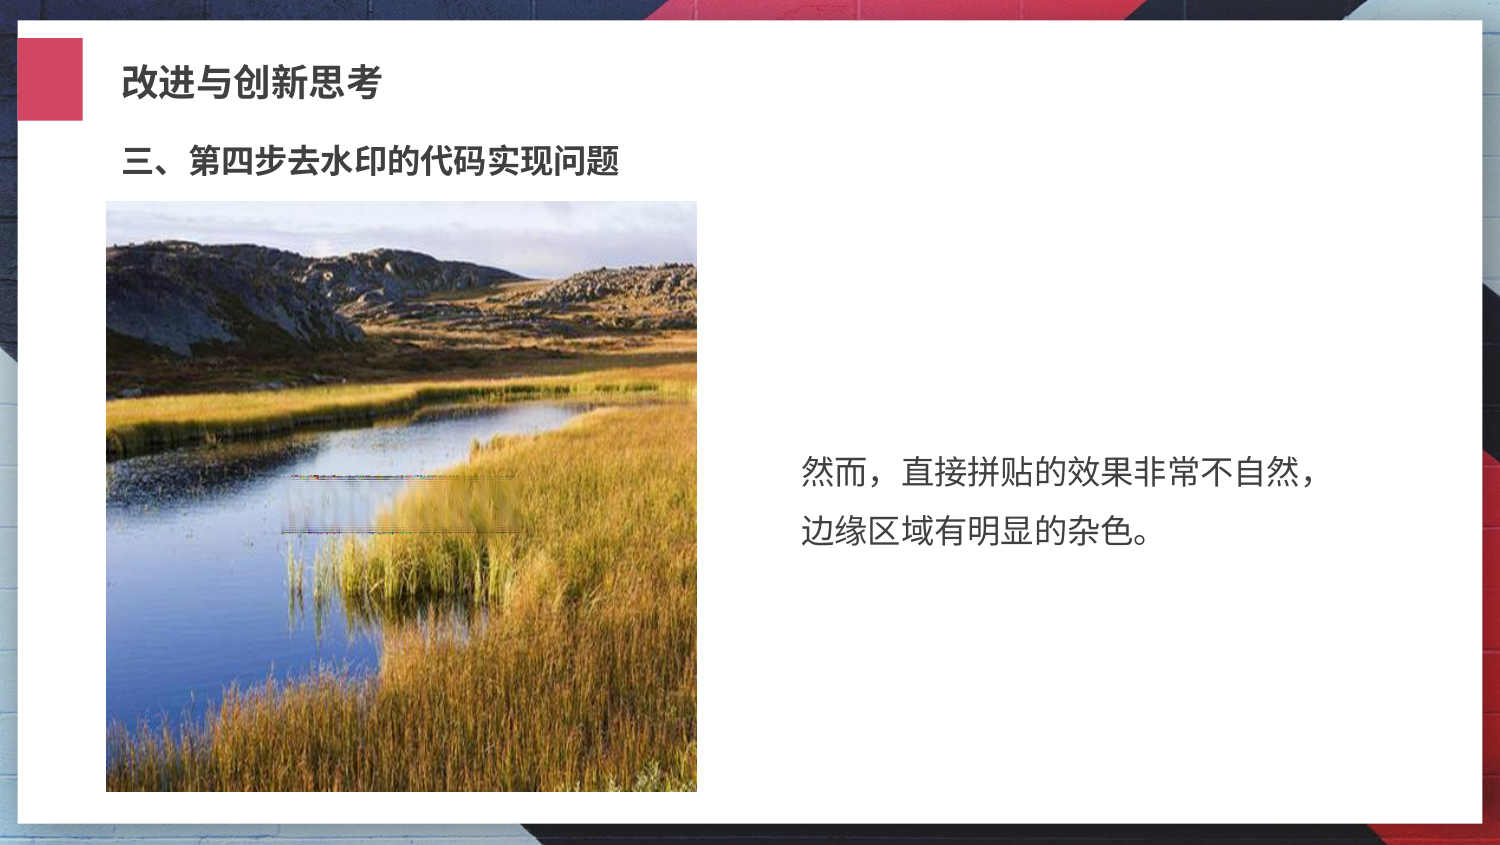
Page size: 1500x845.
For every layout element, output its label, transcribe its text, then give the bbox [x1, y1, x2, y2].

text_box [92, 24, 445, 140]
text_box 然而，直接拼贴的效果非常不自然，边缘区域有明显的杂色。 [786, 423, 1353, 558]
text_box 三、第四步去水印的代码实现问题 [106, 112, 1413, 487]
picture [0, 0, 1500, 845]
text_box 改进与创新思考 [106, 52, 443, 112]
